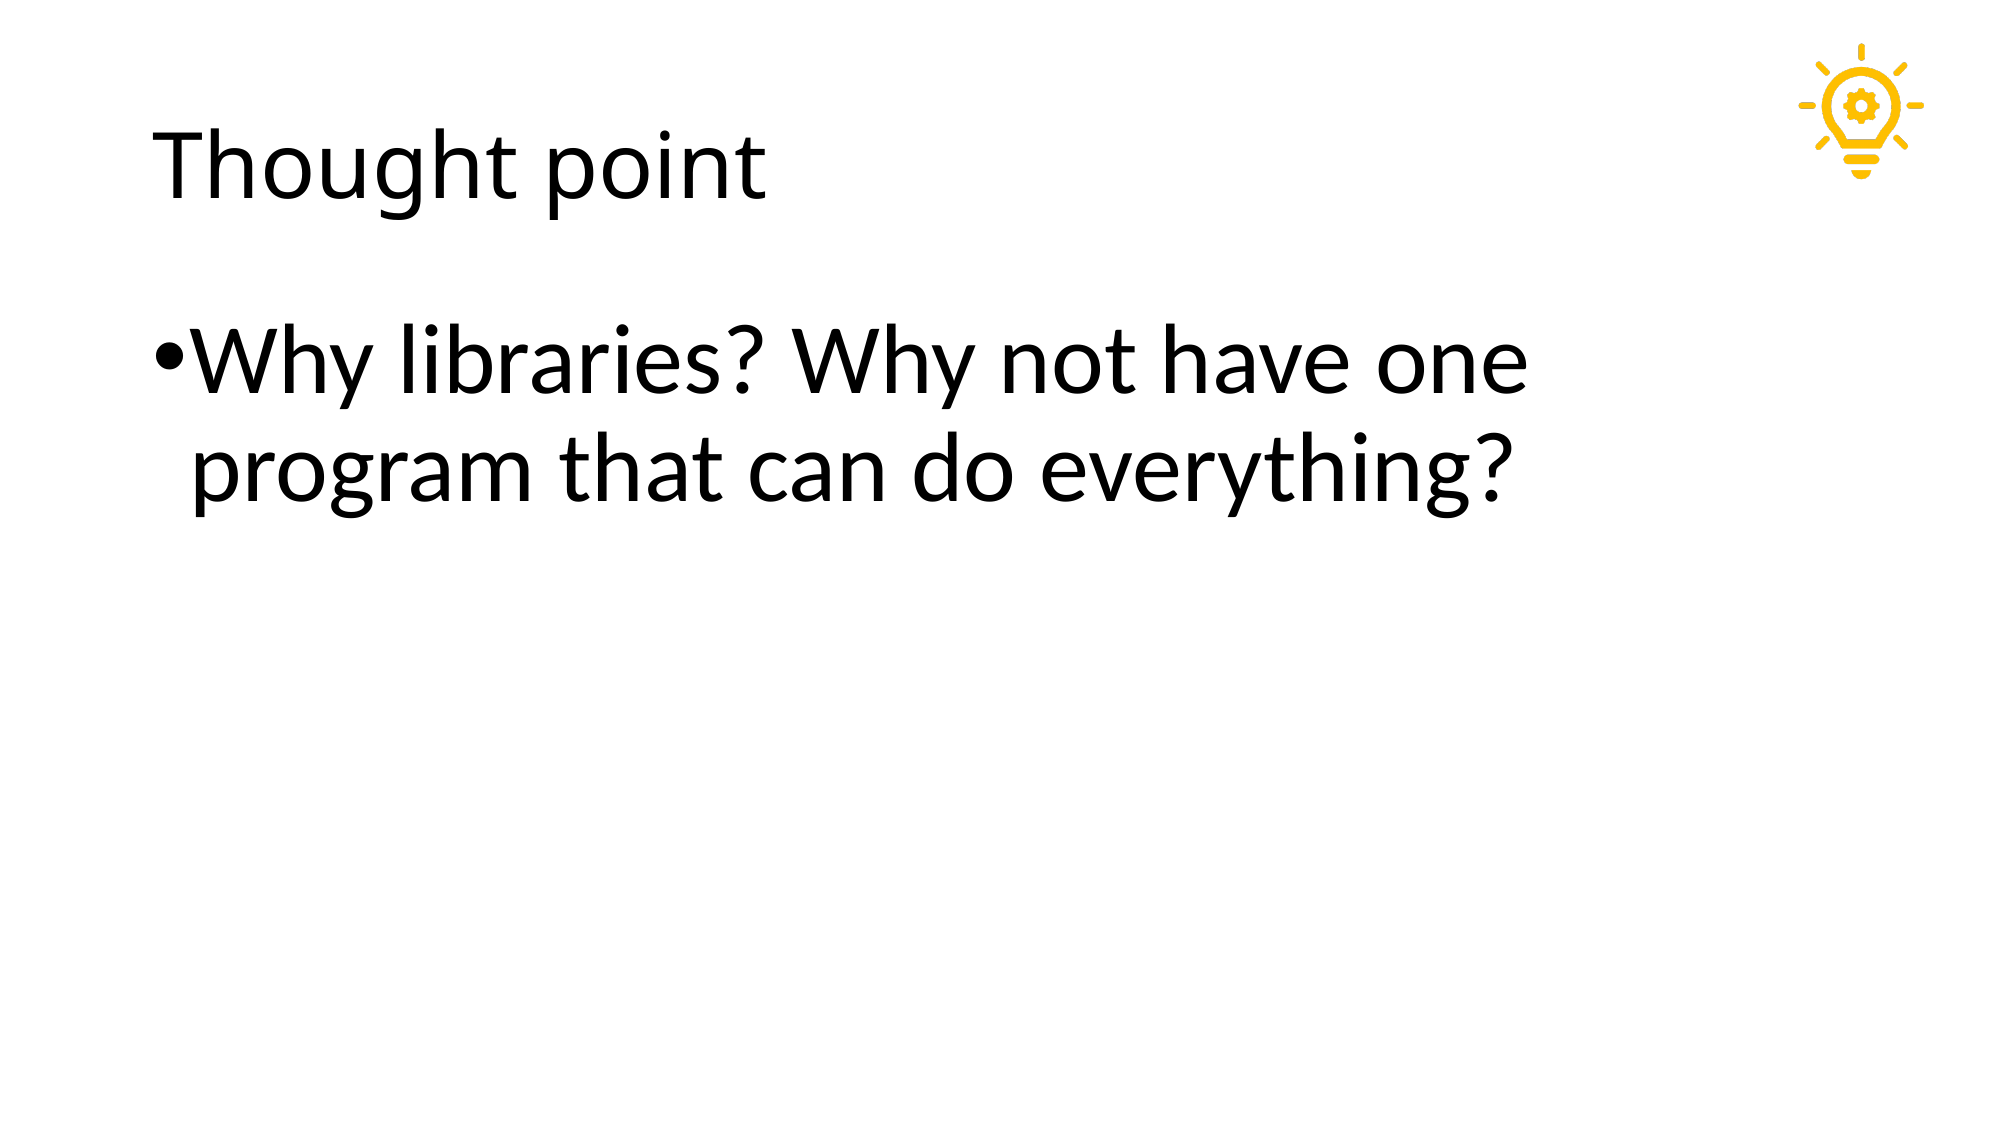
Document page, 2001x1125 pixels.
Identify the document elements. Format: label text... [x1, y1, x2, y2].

picture [1787, 37, 1938, 188]
list Why libraries? Why not have one program that can do everything? [137, 299, 1863, 1014]
title Thought point [137, 59, 1863, 278]
